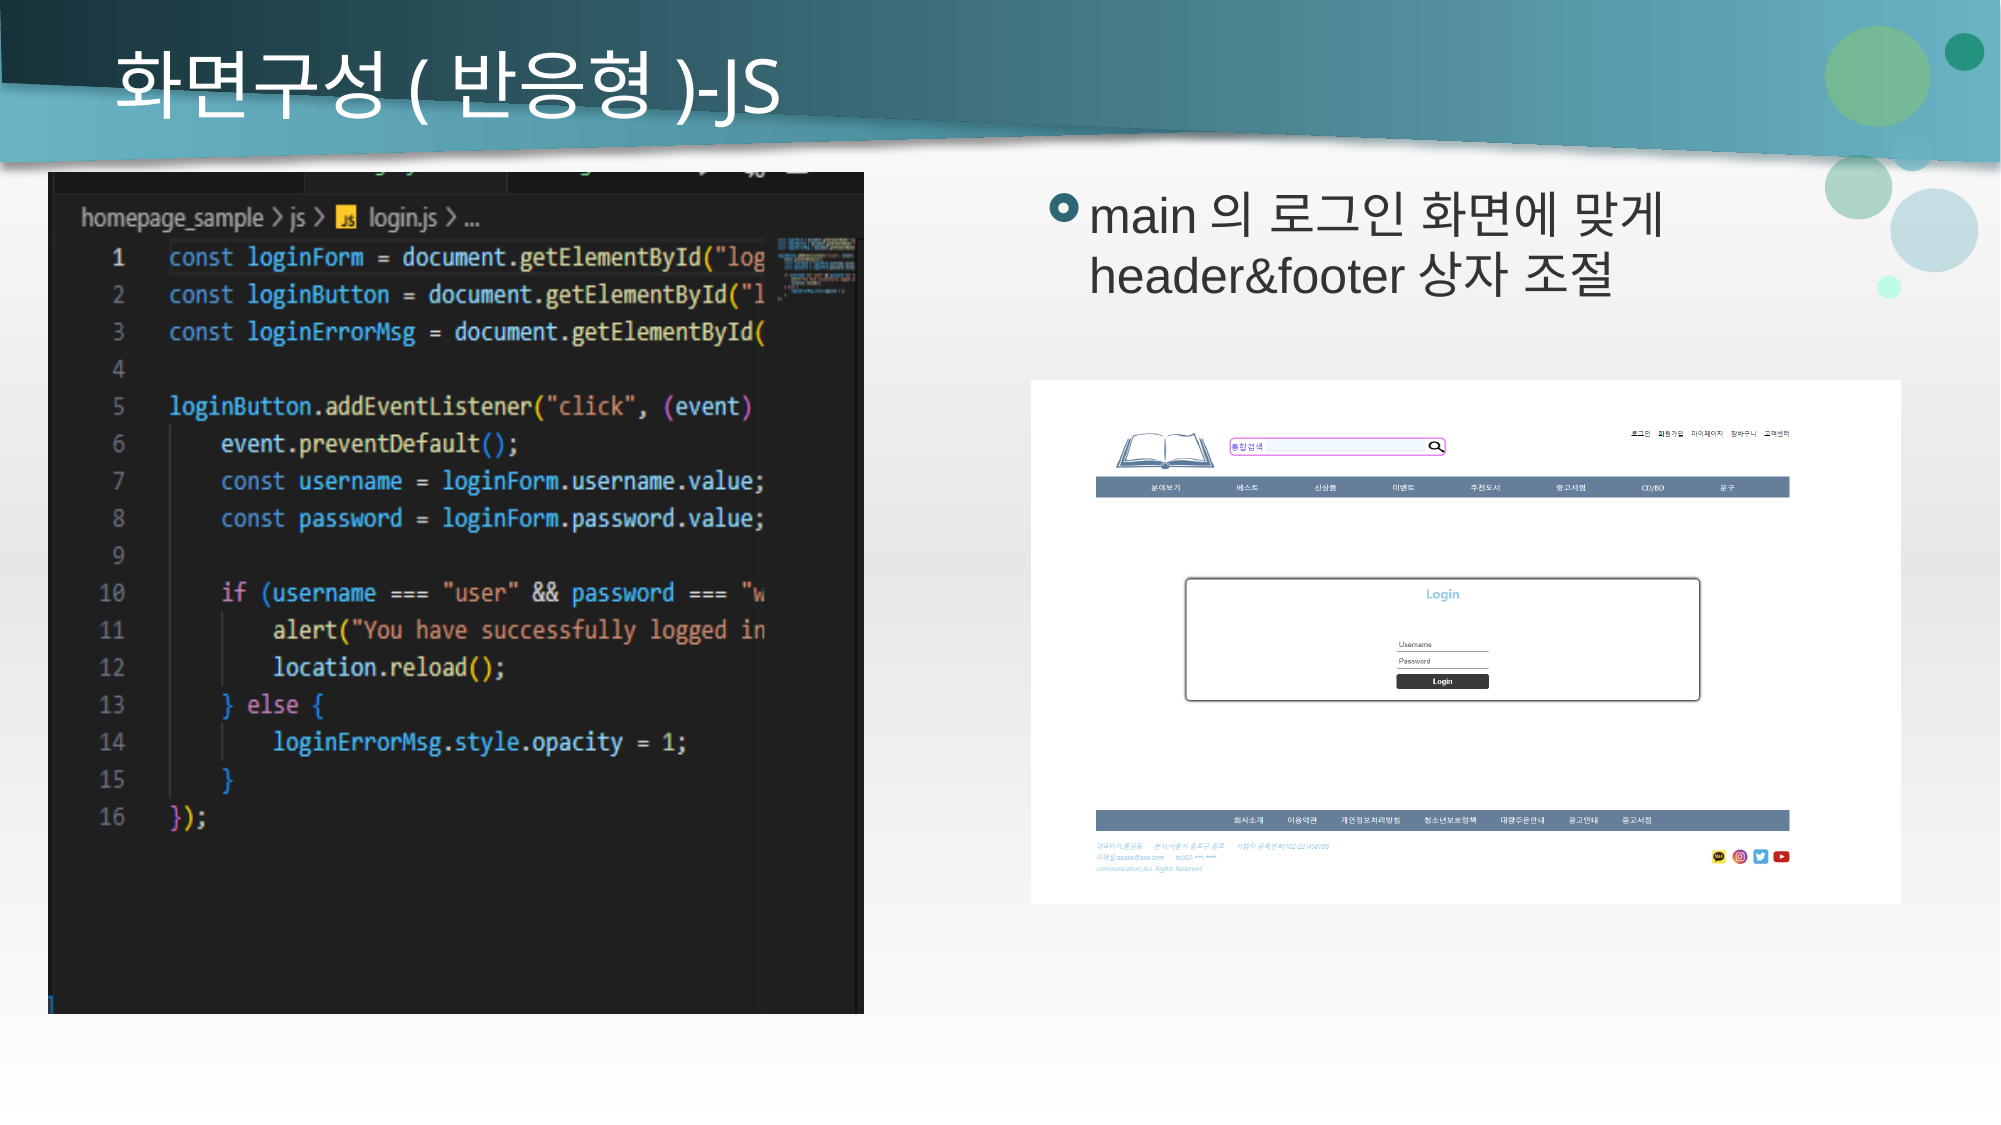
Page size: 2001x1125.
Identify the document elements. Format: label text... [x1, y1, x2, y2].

list main의 로그인 화면에 맞게 header&footer상자 조절 [1031, 175, 1900, 378]
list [1029, 378, 1902, 906]
title 화면구성(반응형)-JS [99, 12, 1900, 155]
picture [47, 170, 865, 1016]
